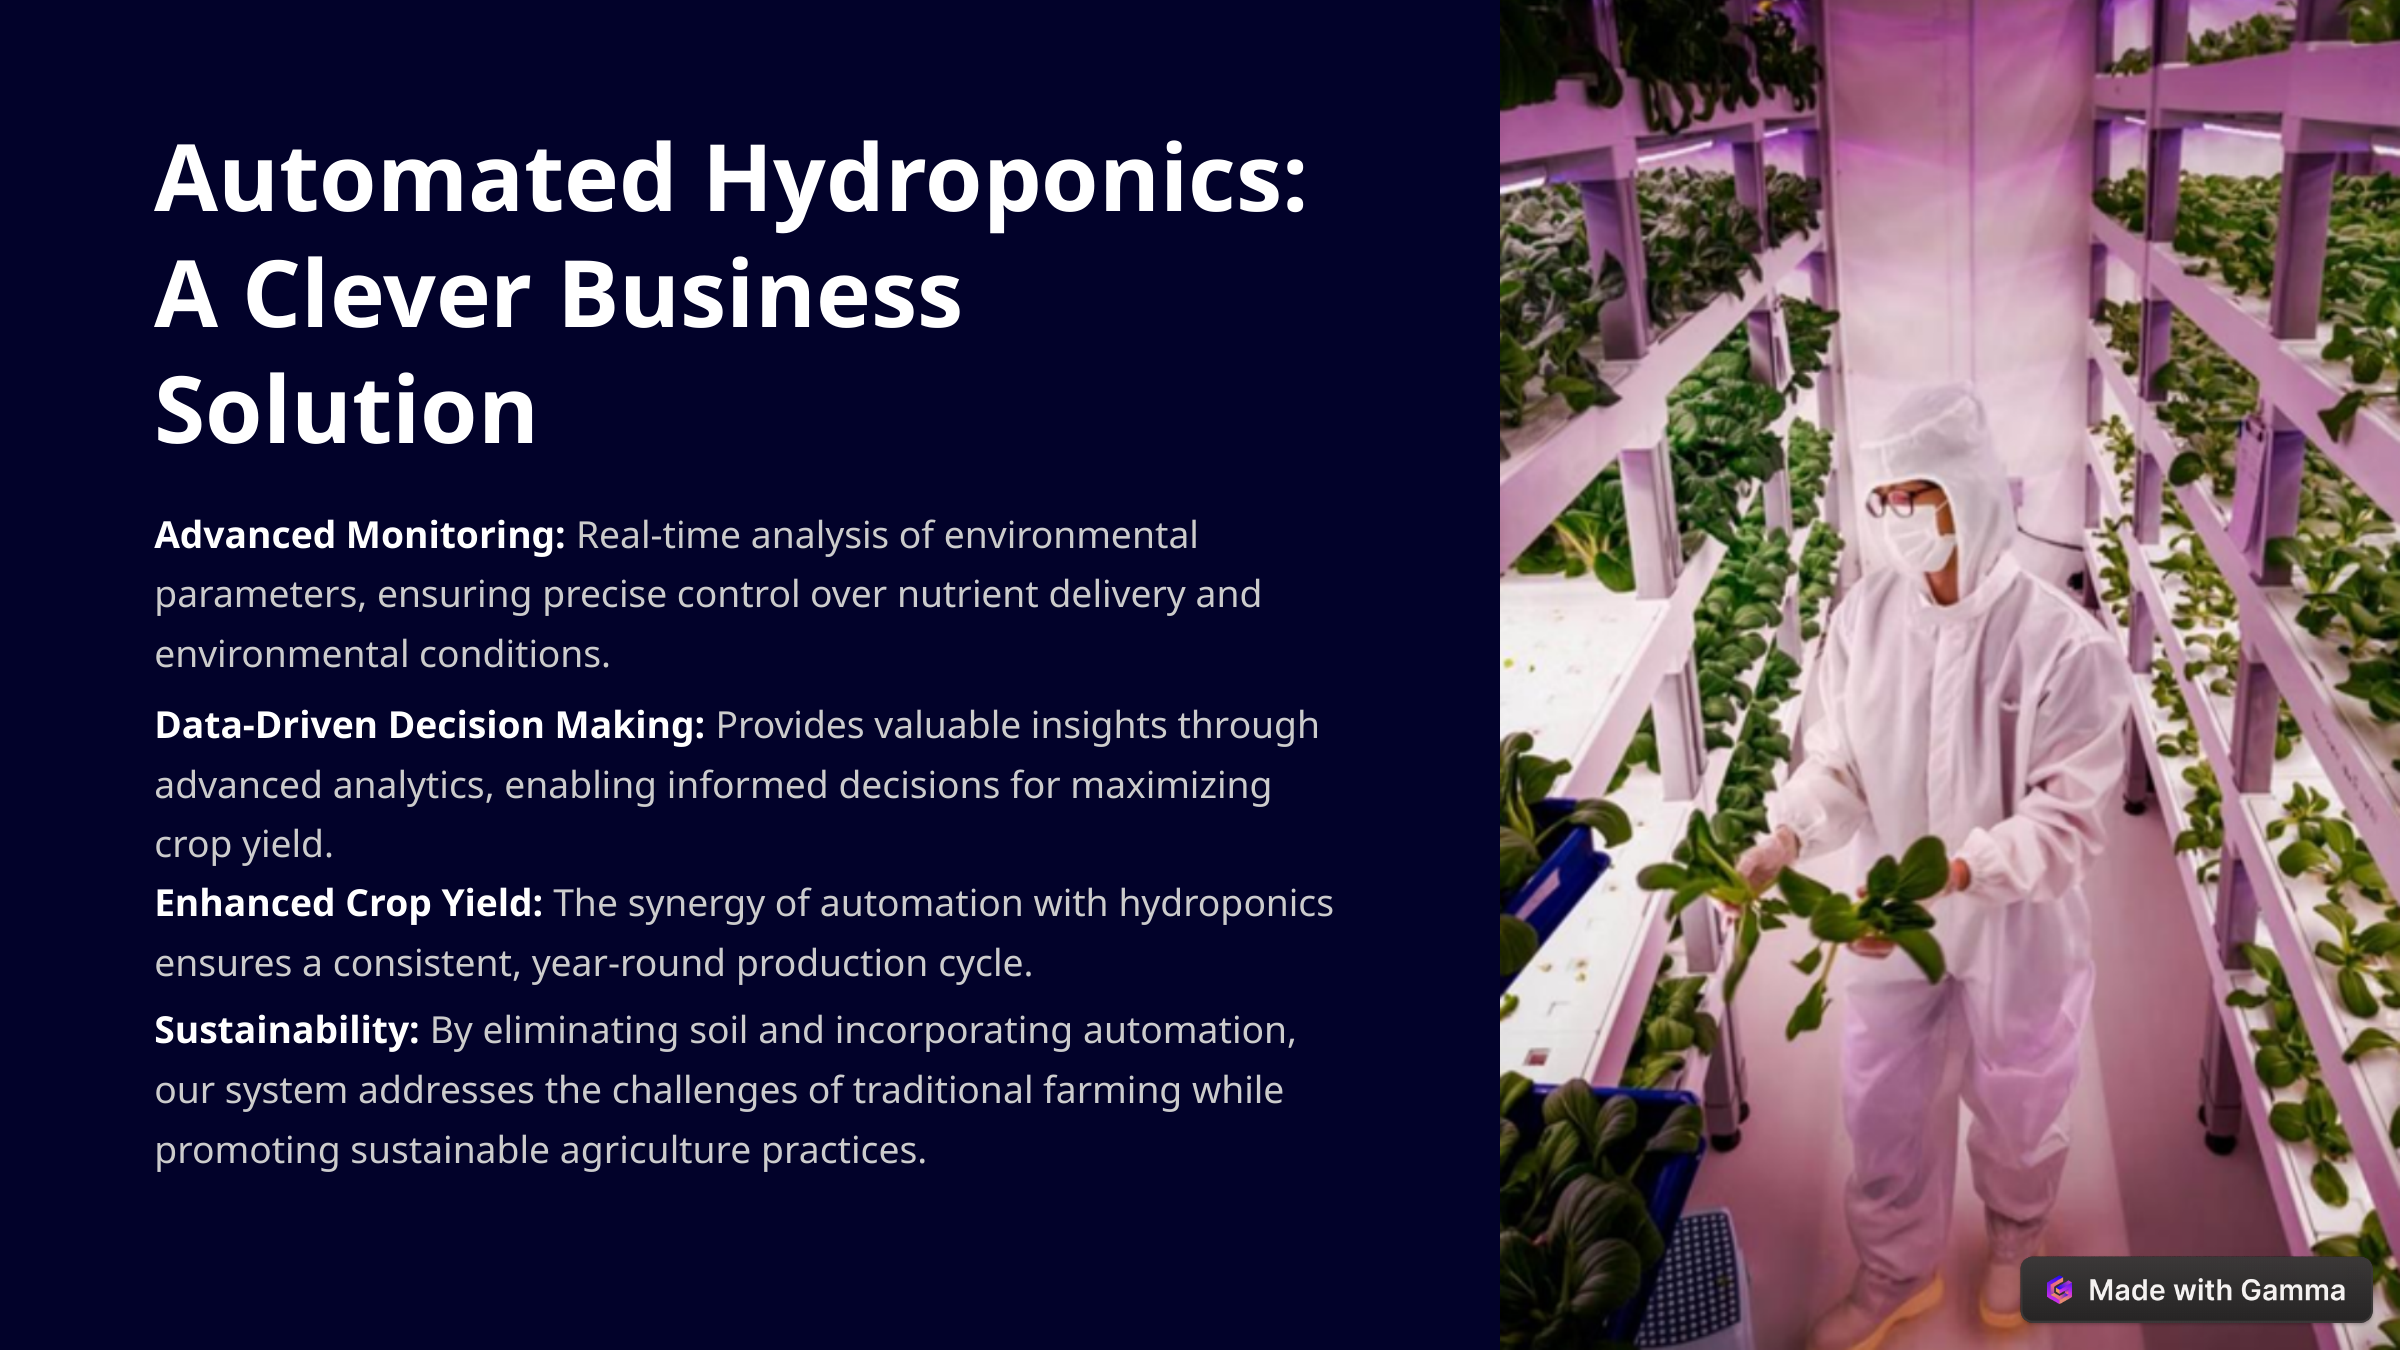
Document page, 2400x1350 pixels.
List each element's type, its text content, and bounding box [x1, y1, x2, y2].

text_box Sustainability: By eliminating soil and incorporating automation, our system addresses the challenges of traditional farming while promoting sustainable agriculture practices. [139, 984, 1361, 1164]
text_box Data-Driven Decision Making: Provides valuable insights through advanced analytics, enabling informed decisions for maximizing crop yield. [139, 679, 1361, 799]
picture [1499, 0, 2400, 1350]
text_box Enhanced Crop Yield: The synergy of automation with hydroponics ensures a consistent, year-round production cycle. [139, 857, 1361, 977]
text_box Advanced Monitoring: Real-time analysis of environmental parameters, ensuring precise control over nutrient delivery and environmental conditions. [139, 488, 1361, 668]
text_box [0, 0, 1499, 1350]
text_box Automated Hydroponics: A Clever Business Solution [139, 106, 1361, 339]
